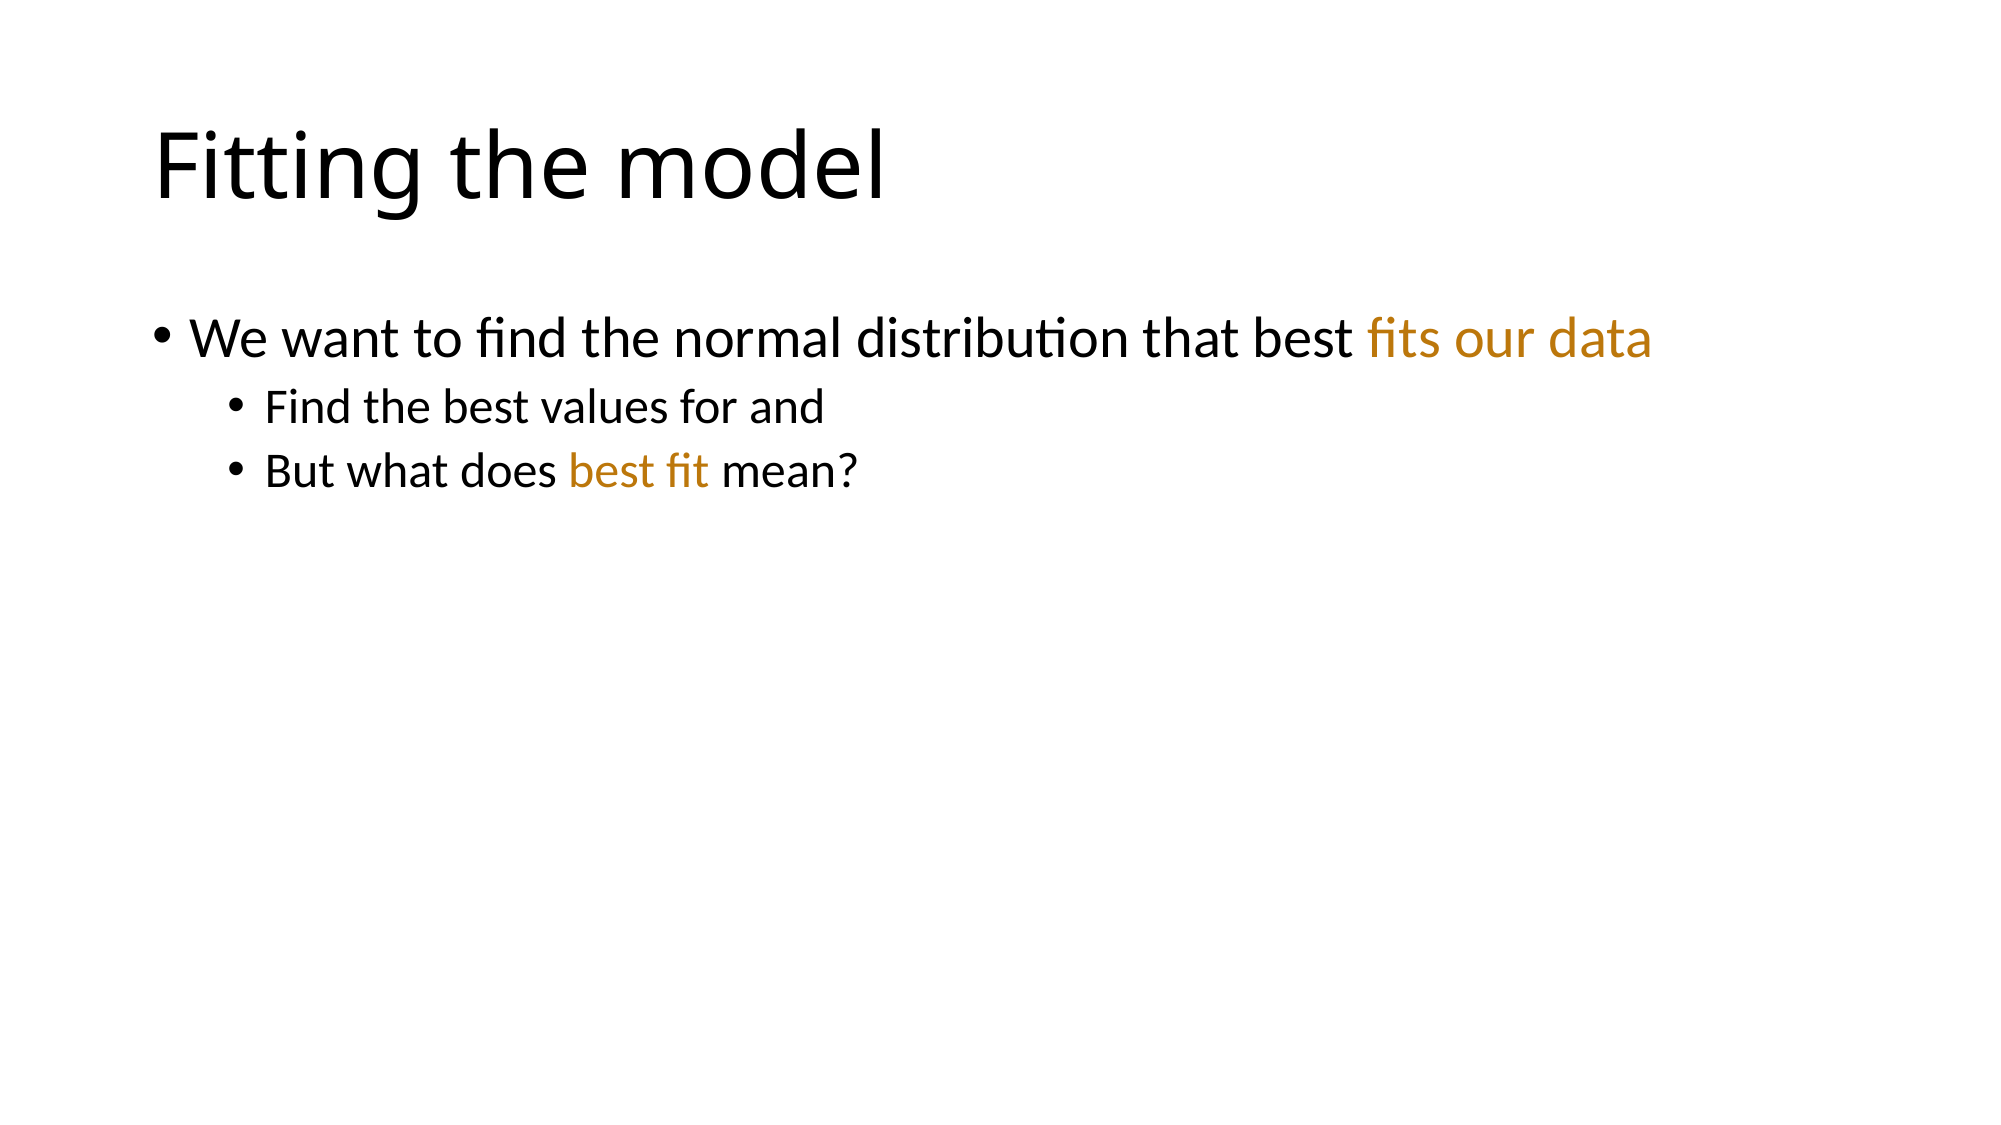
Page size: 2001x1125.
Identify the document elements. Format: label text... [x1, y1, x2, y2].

title Fitting the model [137, 59, 1863, 278]
